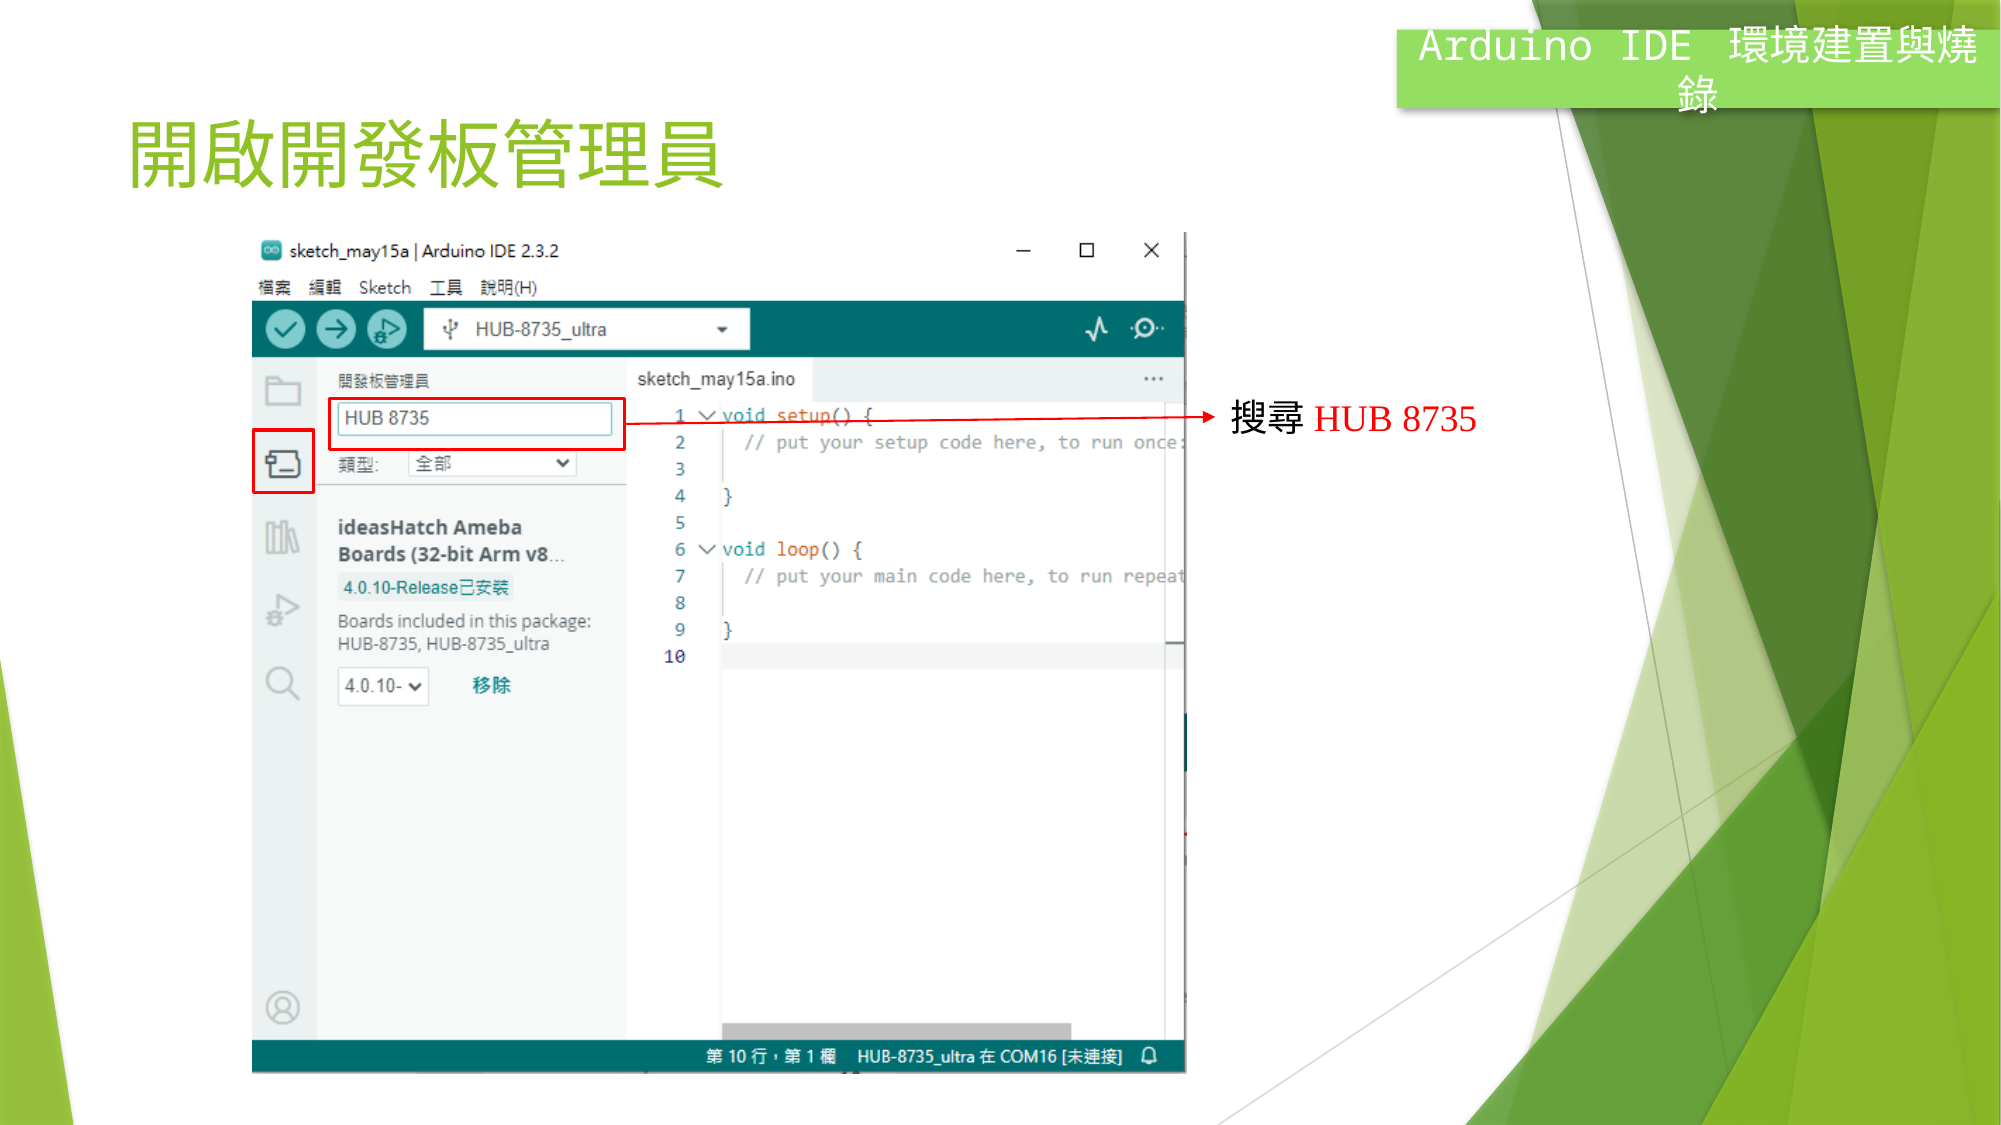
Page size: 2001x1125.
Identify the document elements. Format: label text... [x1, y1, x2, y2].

title 開啟開發板管理員 [111, 99, 1522, 317]
text_box Arduino IDE 環境建置與燒錄 [1395, 28, 2000, 109]
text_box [624, 416, 1219, 425]
text_box 搜尋HUB 8735 [1215, 387, 1493, 447]
picture [251, 232, 1187, 1075]
